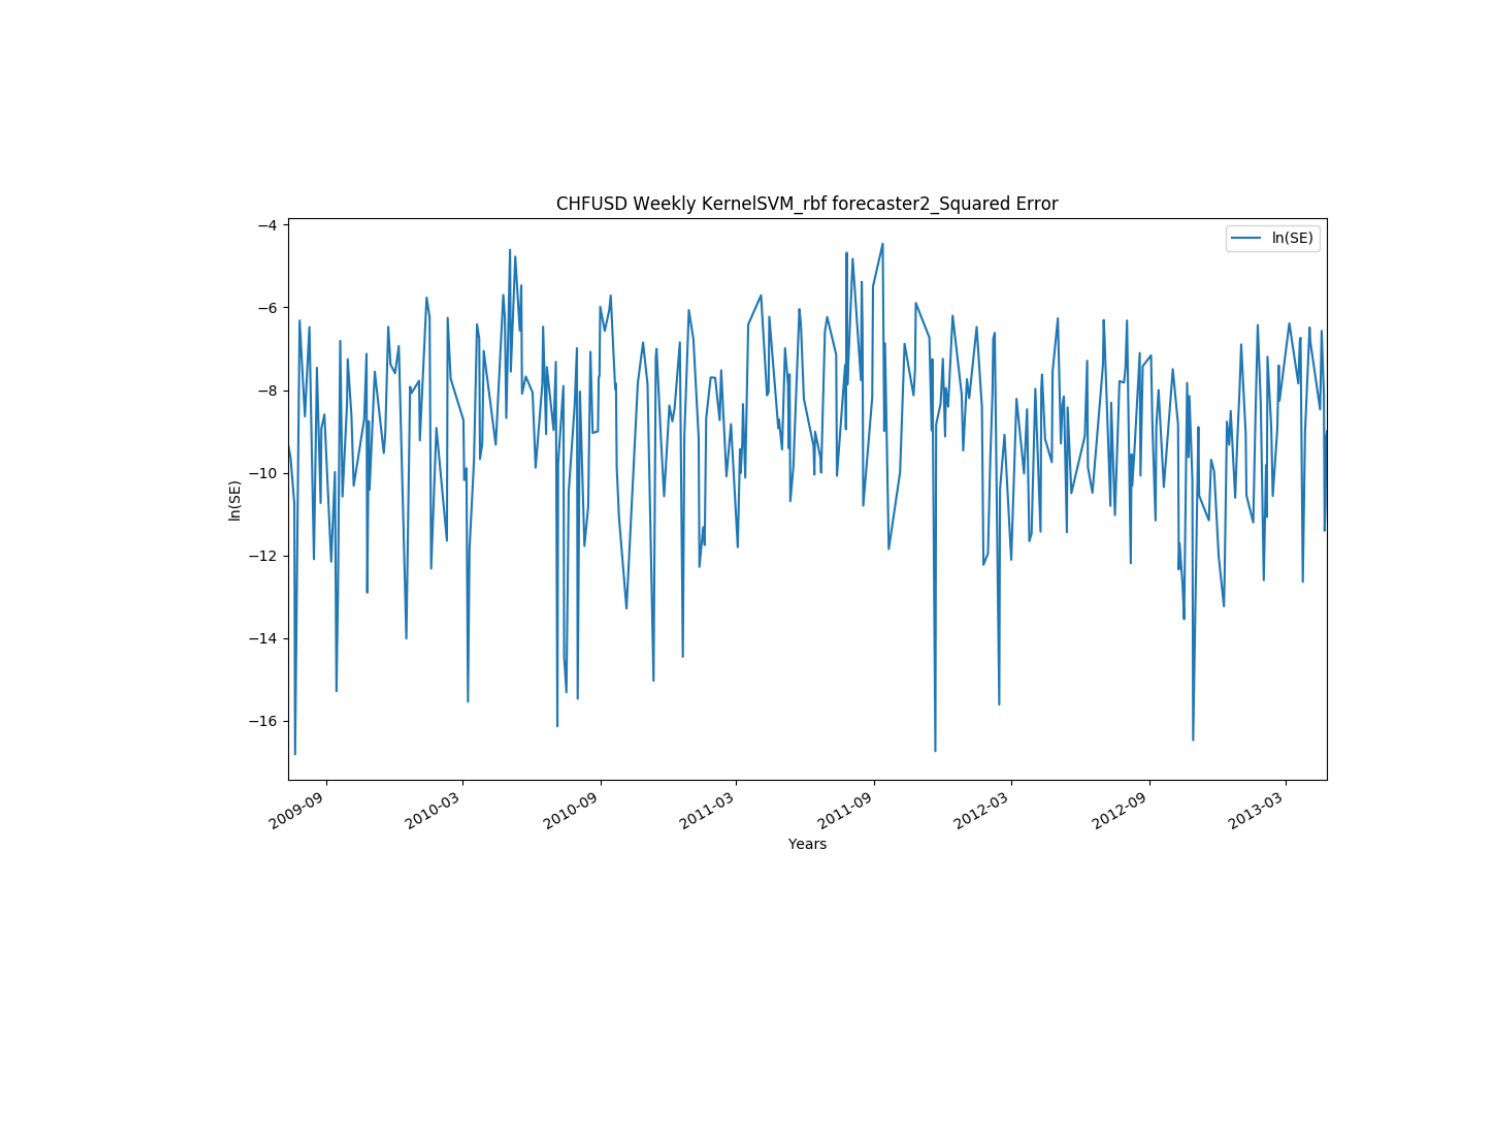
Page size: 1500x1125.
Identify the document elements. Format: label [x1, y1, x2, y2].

picture [119, 119, 1461, 946]
